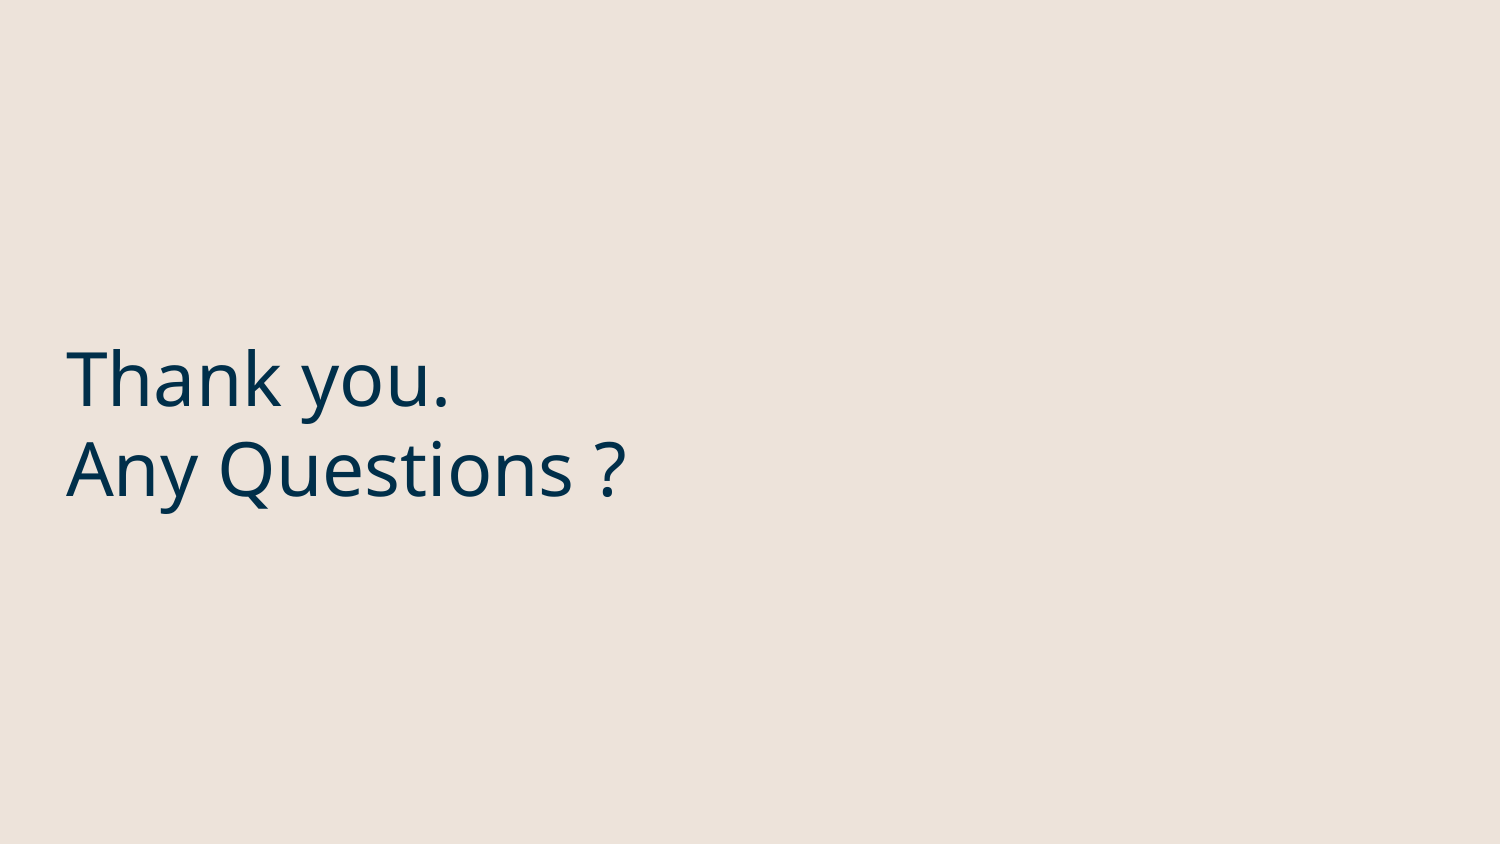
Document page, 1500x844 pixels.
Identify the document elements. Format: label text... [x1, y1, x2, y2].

title Thank you. Any Questions ? [51, 130, 1076, 713]
